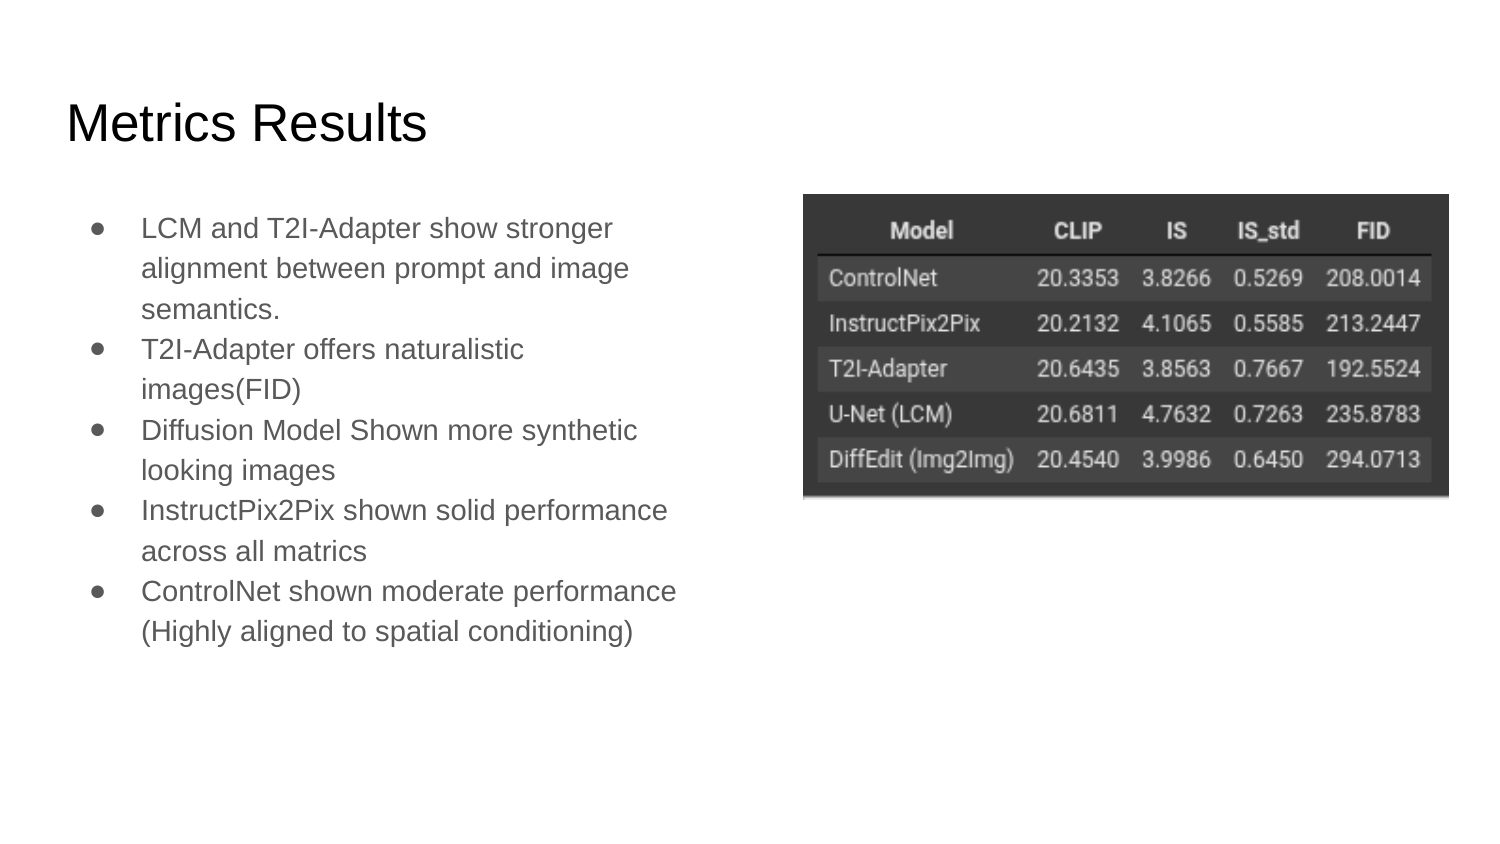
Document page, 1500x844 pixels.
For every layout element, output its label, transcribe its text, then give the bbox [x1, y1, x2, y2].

picture [803, 194, 1450, 500]
list LCM and T2I-Adapter show stronger alignment between prompt and image semantics. T2I-Adapter offers naturalistic images(FID) Diffusion Model Shown more synthetic looking images InstructPix2Pix shown solid performance across all matrics ControlNet shown moderate performance (Highly aligned to spatial conditioning) [51, 189, 708, 750]
title Metrics Results [51, 72, 1449, 167]
